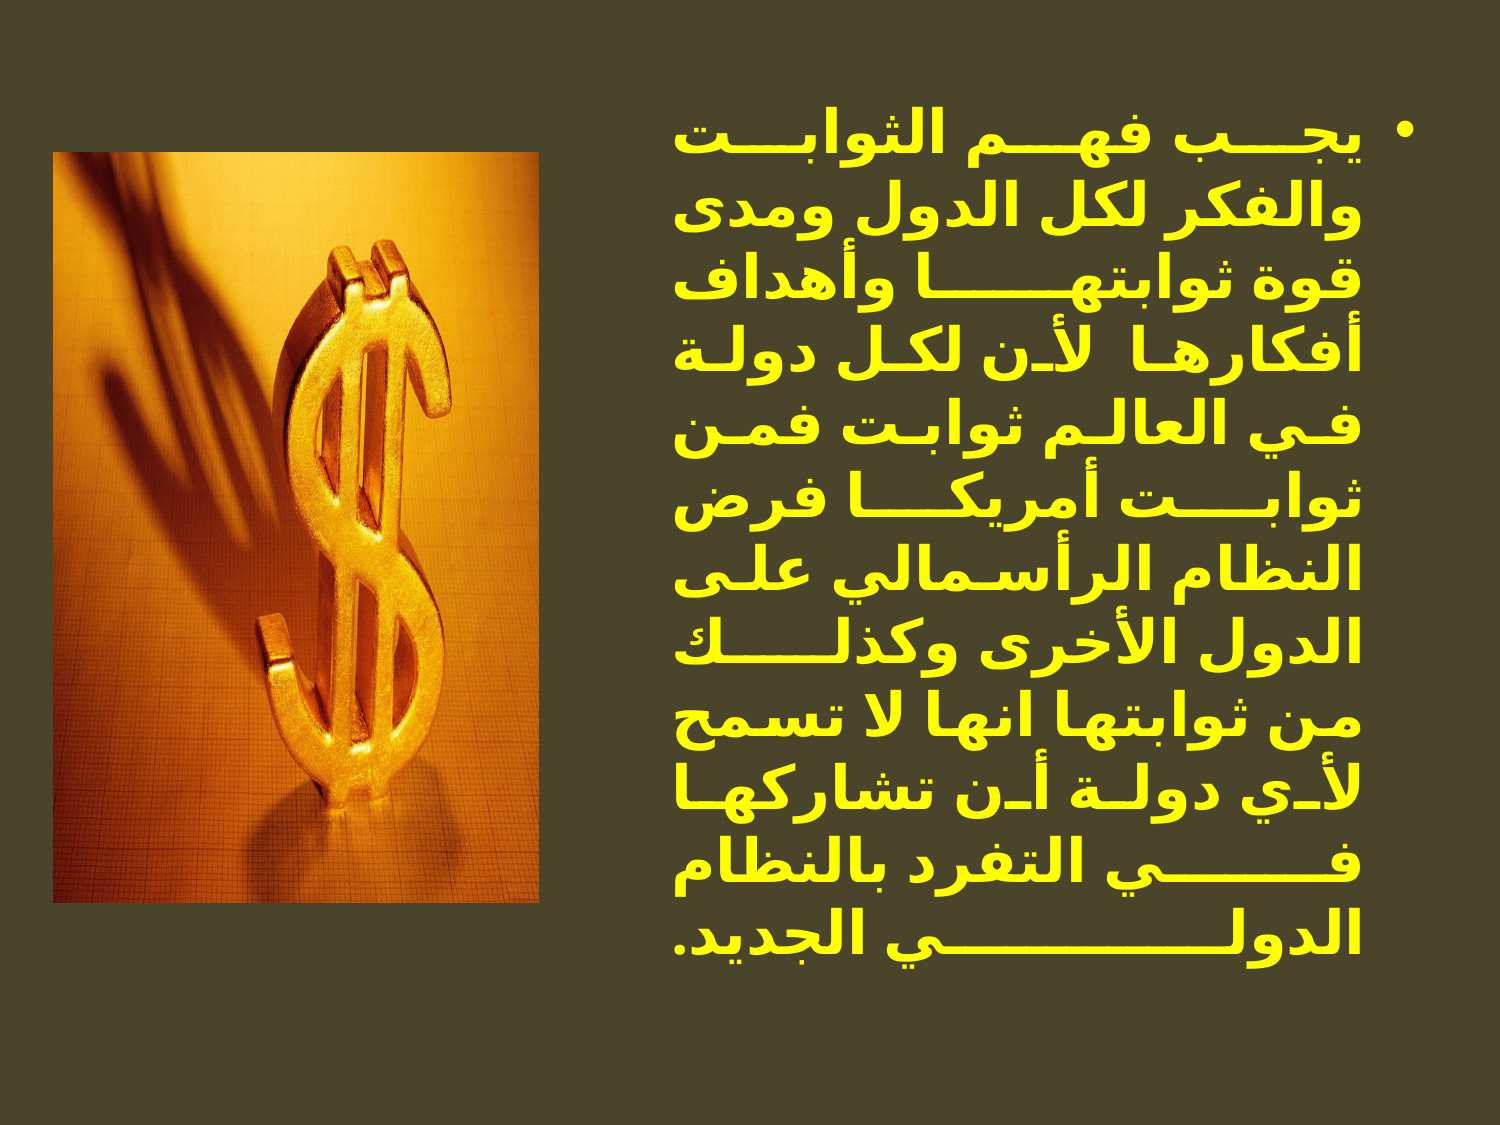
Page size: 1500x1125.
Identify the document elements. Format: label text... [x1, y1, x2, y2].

picture [52, 152, 540, 903]
list يجب فهم الثوابت والفكر لكل الدول ومدى قوة ثوابتها وأهداف أفكارها لأن لكل دولة في العالم ثوابت فمن ثوابت أمريكا فرض النظام الرأسمالي على الدول الأخرى وكذلك من ثوابتها انها لا تسمح لأي دولة أن تشاركها في التفرد بالنظام الدولي الجديد. [656, 0, 1425, 1079]
